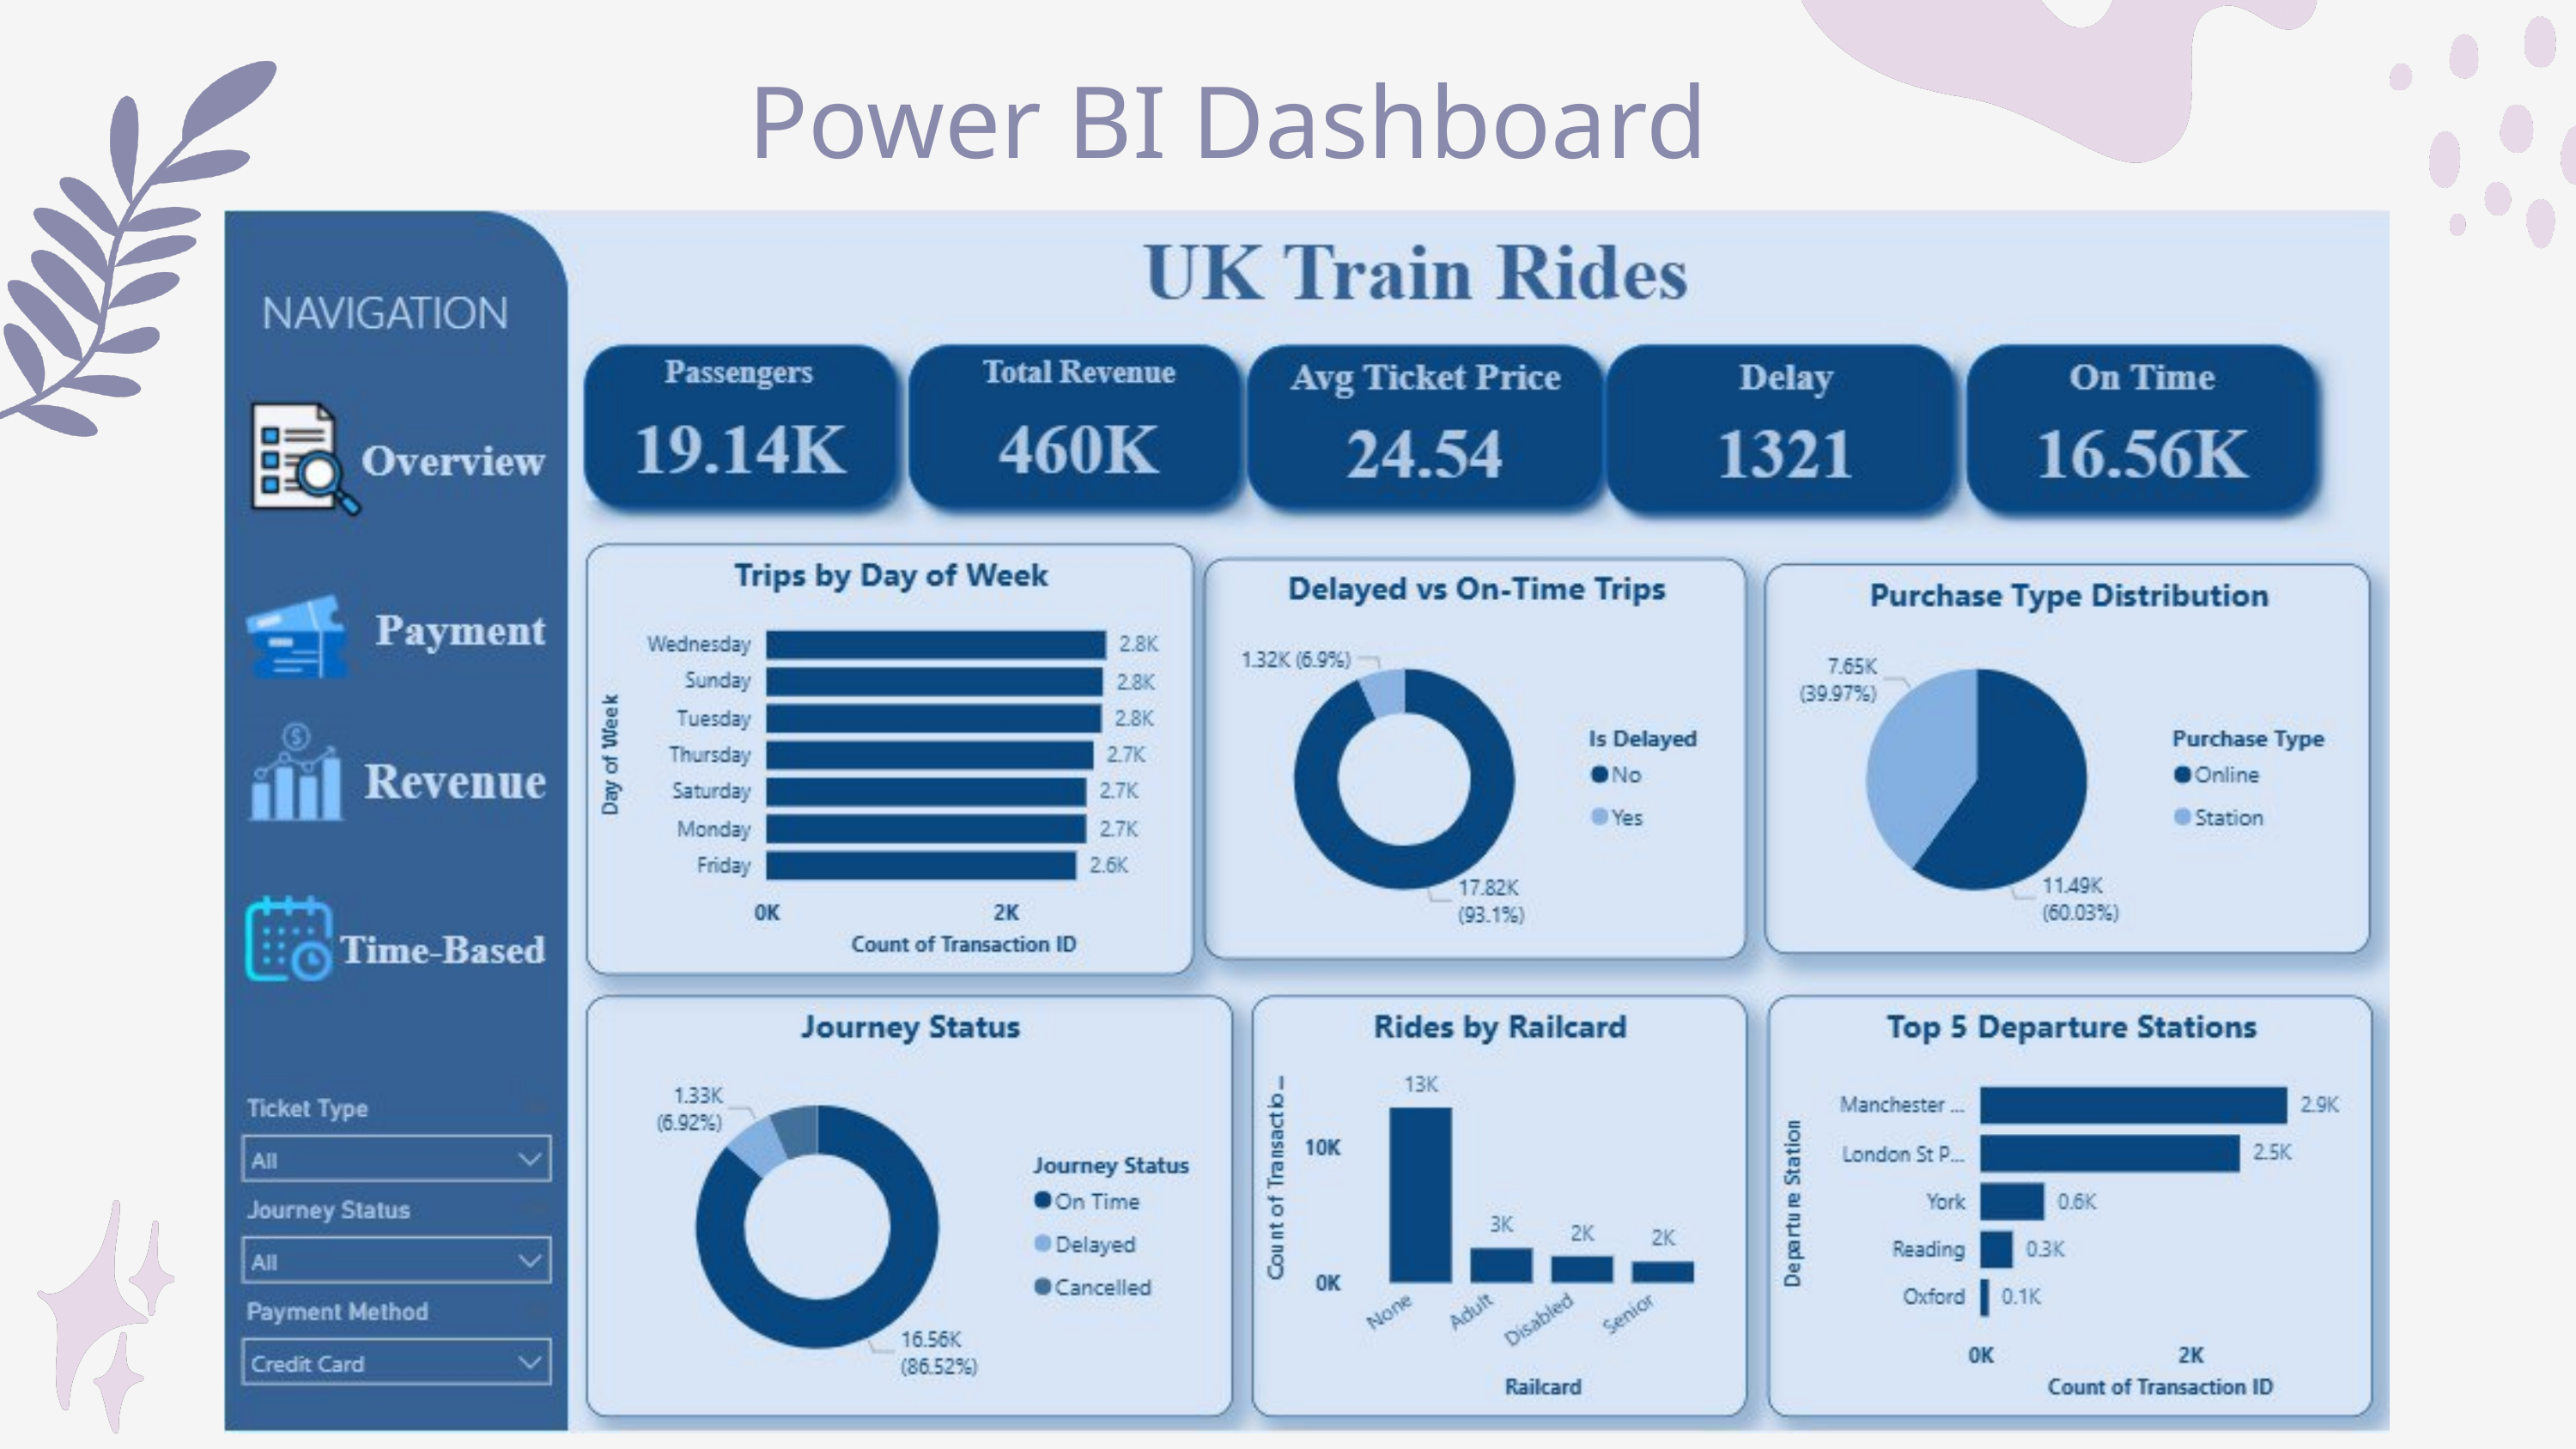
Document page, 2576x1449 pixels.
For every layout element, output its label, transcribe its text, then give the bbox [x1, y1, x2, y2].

text_box [36, 1200, 175, 1434]
text_box Power BI Dashboard [278, 100, 2576, 257]
text_box [2389, 0, 2576, 100]
text_box [0, 60, 278, 437]
text_box [1728, 0, 2352, 100]
text_box [223, 209, 2390, 1434]
